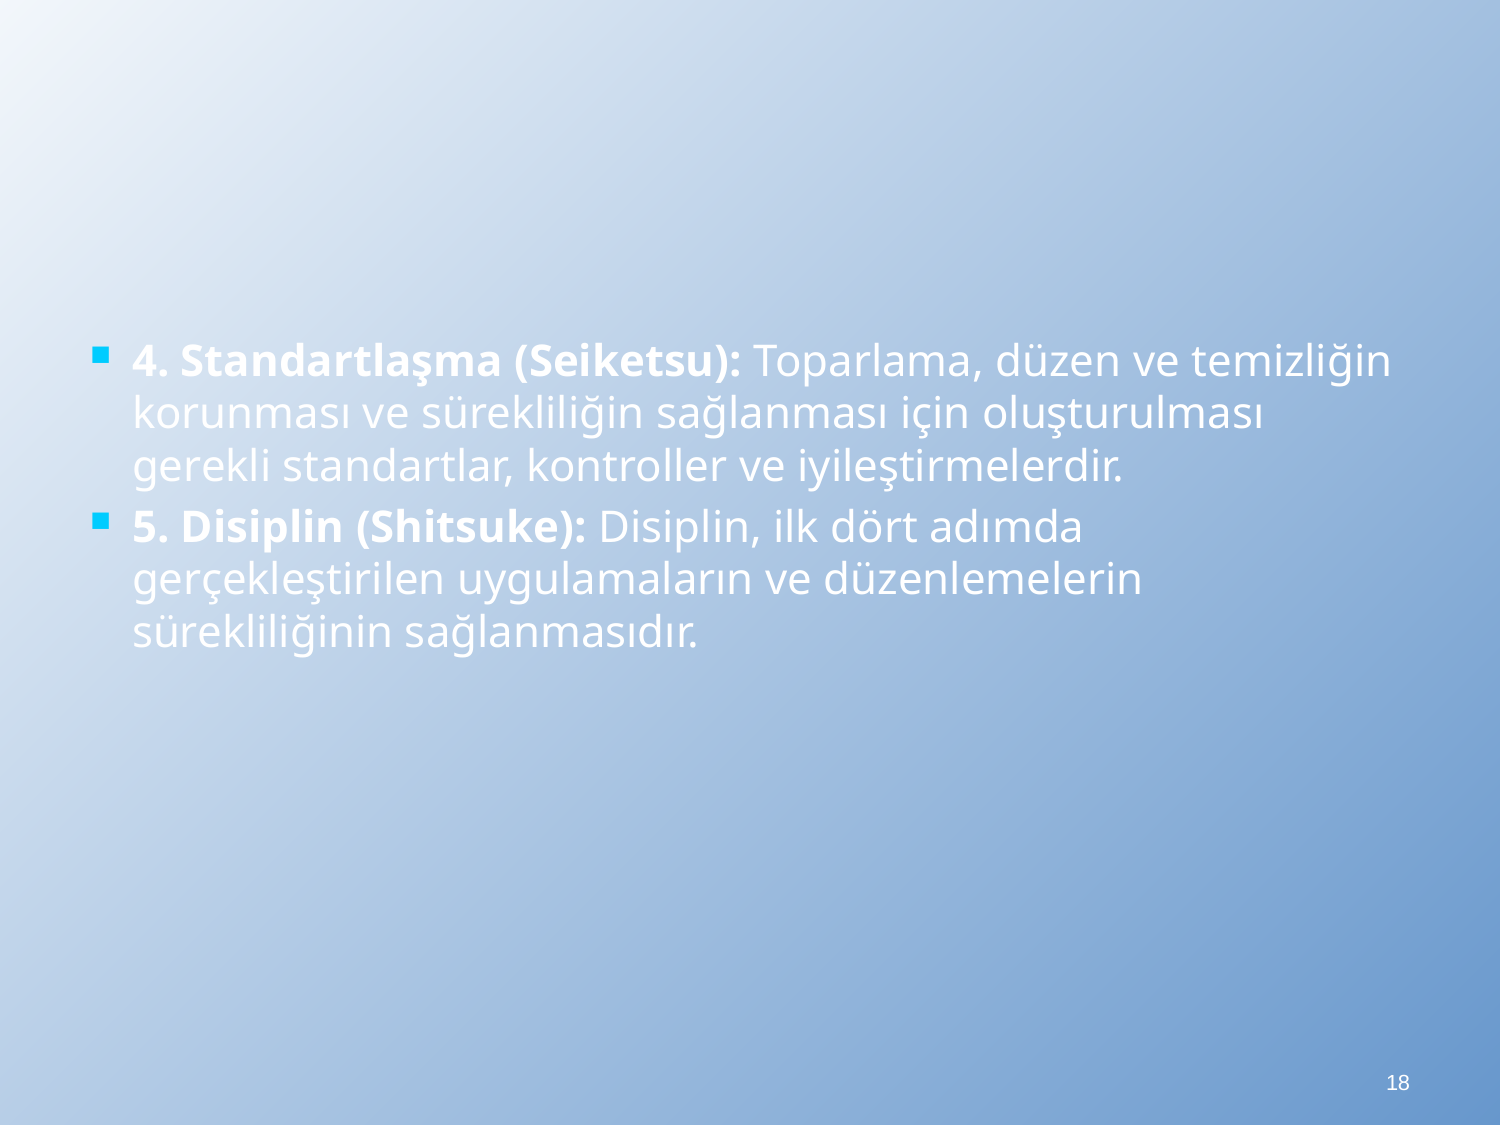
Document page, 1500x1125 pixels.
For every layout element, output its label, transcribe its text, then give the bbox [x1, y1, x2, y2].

slide_number 18 [1074, 1024, 1426, 1103]
list 4. Standartlaşma (Seiketsu): Toparlama, düzen ve temizliğin korunması ve sürekliliğin sağlanması için oluşturulması gerekli standartlar, kontroller ve iyileştirmelerdir. 5. Disiplin (Shitsuke): Disiplin, ilk dört adımda gerçekleştirilen uygulamaların ve düzenlemelerin sürekliliğinin sağlanmasıdır. [74, 324, 1426, 1001]
